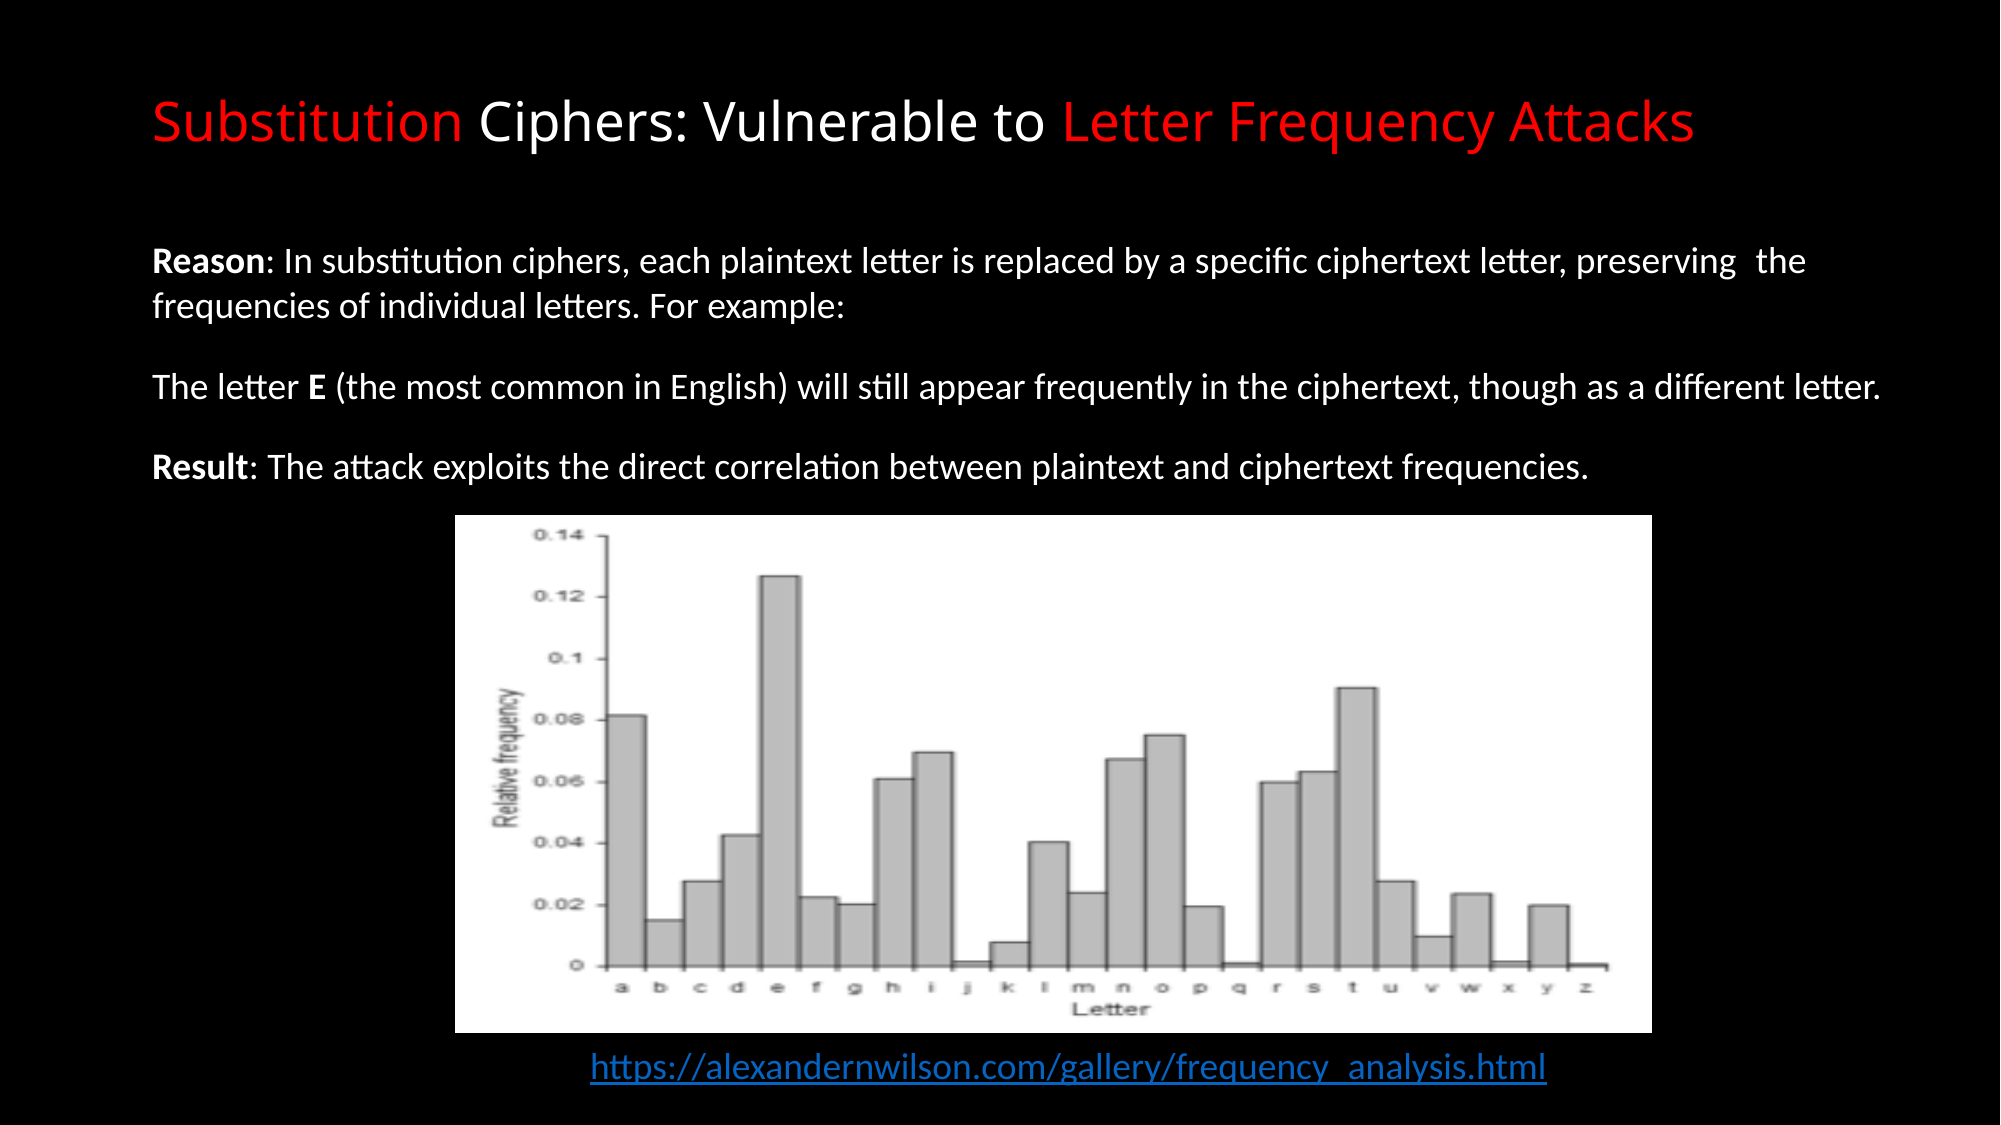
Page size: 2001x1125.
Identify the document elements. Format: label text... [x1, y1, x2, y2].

text_box Result: The attack exploits the direct correlation between plaintext and ciphertext frequencies. [137, 435, 1908, 495]
picture [455, 515, 1652, 1034]
text_box https://alexandernwilson.com/gallery/frequency_analysis.html [575, 1034, 1581, 1095]
text_box The letter E (the most common in English) will still appear frequently in the ciphertext, though as a different letter. [137, 354, 1908, 415]
text_box Reason: In substitution ciphers, each plaintext letter is replaced by a specific ciphertext letter, preserving the frequencies of individual letters. For example: [137, 228, 1852, 333]
title Substitution Ciphers: Vulnerable to Letter Frequency Attacks [137, 59, 1789, 187]
